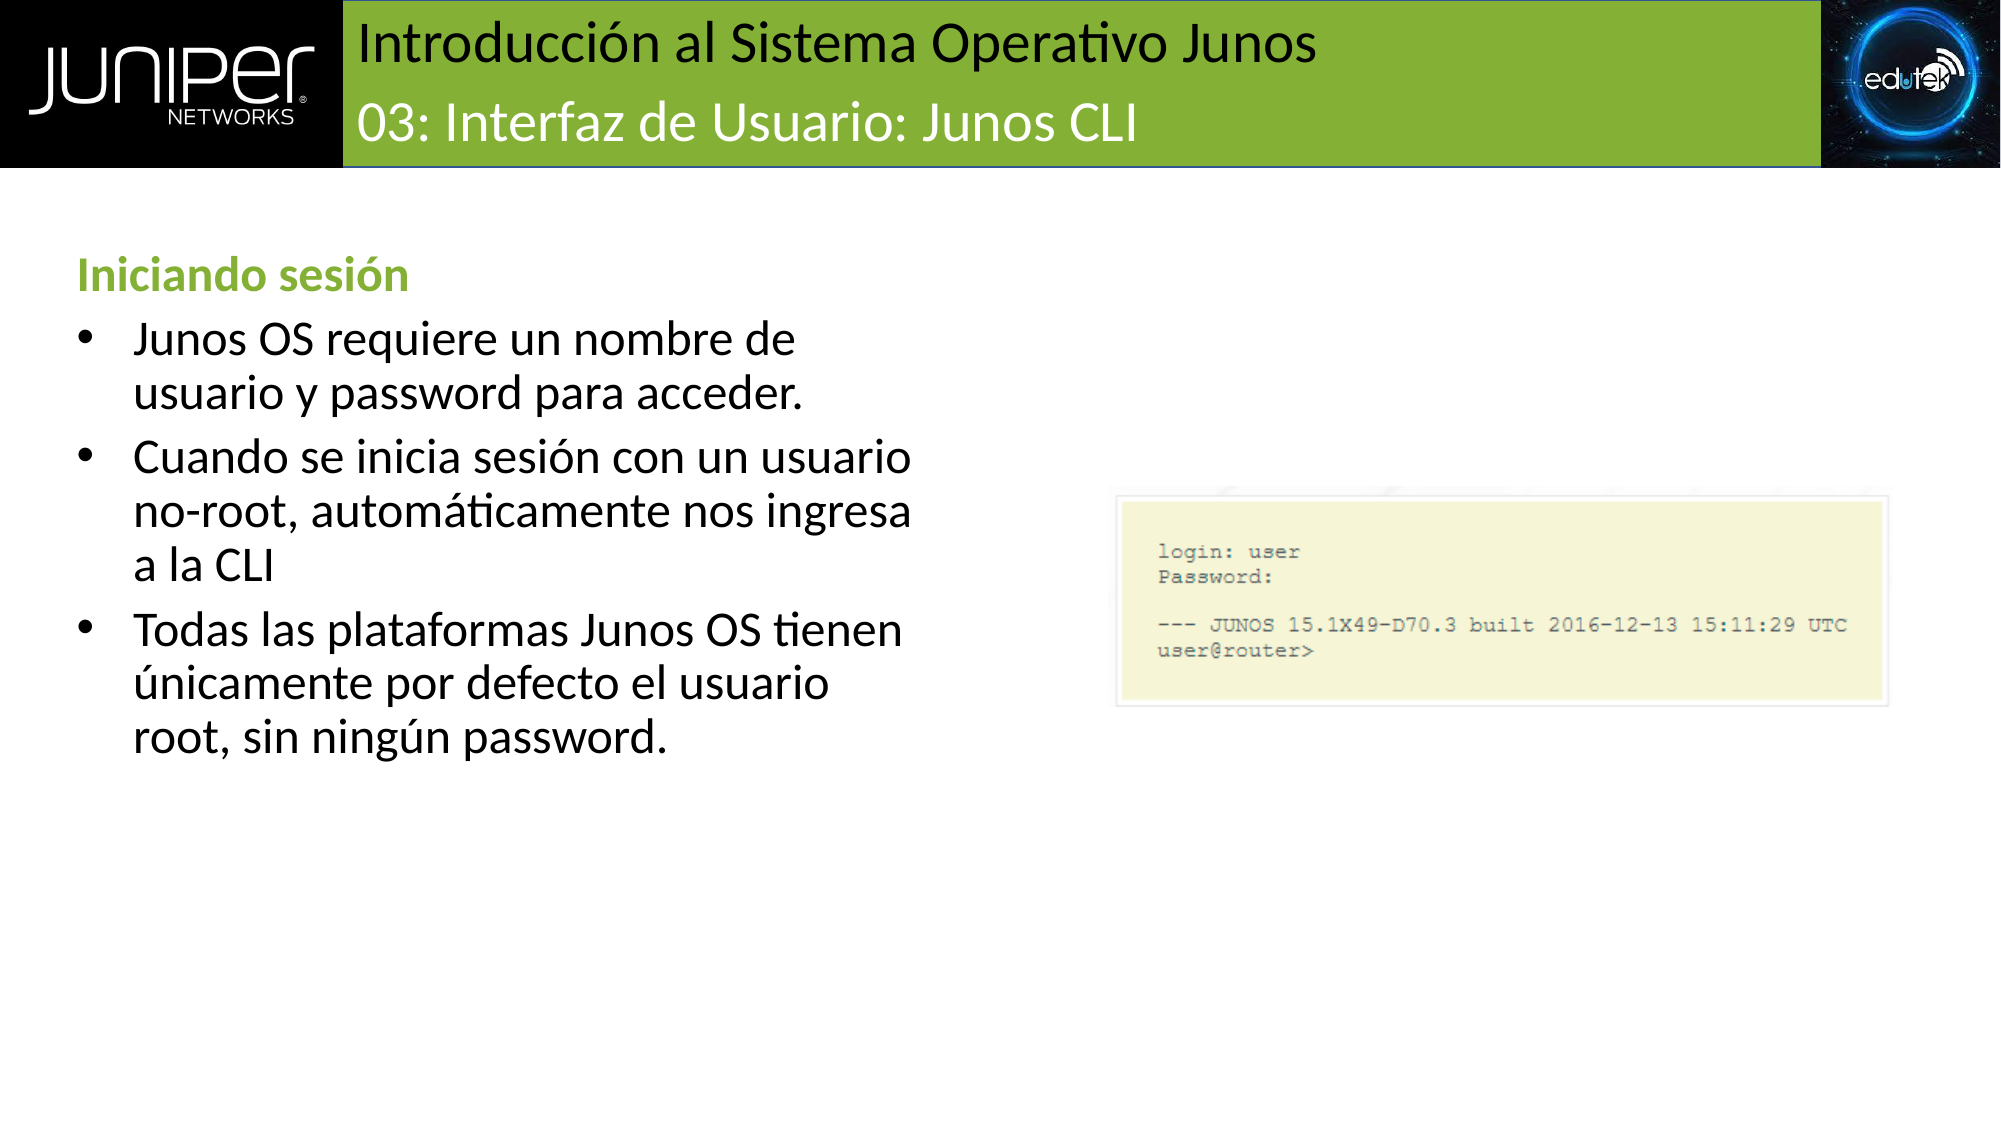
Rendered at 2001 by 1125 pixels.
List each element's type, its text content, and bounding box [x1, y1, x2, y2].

picture [0, 0, 343, 168]
list 03: Interfaz de Usuario: Junos CLI [342, 83, 1606, 168]
title Introducción al Sistema Operativo Junos [342, 3, 2000, 84]
picture [1821, 0, 2001, 168]
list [1108, 486, 1893, 707]
list Iniciando sesión Junos OS requiere un nombre de usuario y password para acceder. Cuando se inicia sesión con un usuario no-root, automáticamente nos ingresa a la CLI Todas las plataformas Junos OS tienen únicamente por defecto el usuario root, sin ningún password. [61, 240, 938, 1087]
